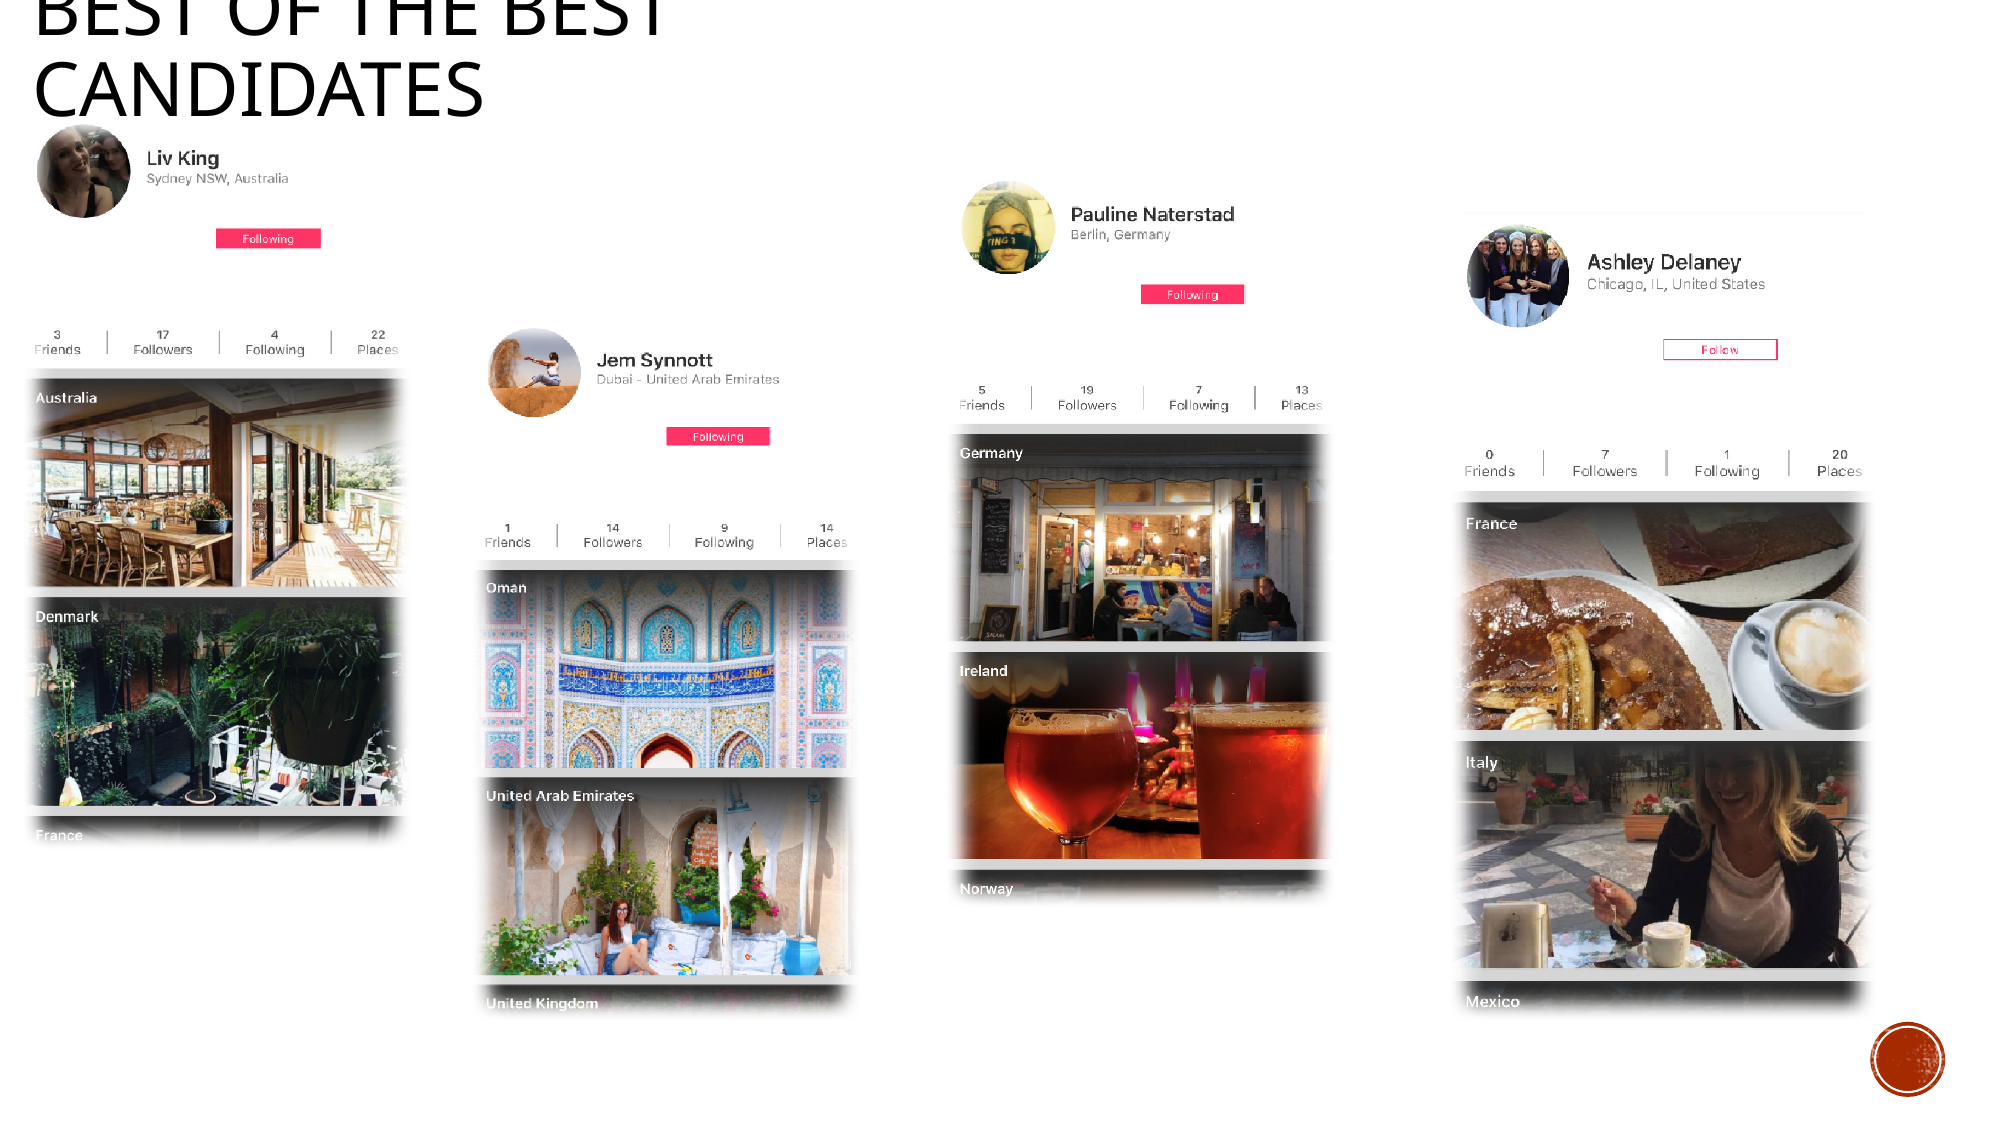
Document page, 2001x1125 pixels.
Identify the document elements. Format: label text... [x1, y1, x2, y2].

picture [948, 175, 1333, 907]
picture [1443, 213, 1874, 1019]
picture [473, 320, 859, 1020]
text_box BEST OF THE BEST CANDIDATES [17, 0, 1071, 141]
picture [24, 116, 411, 848]
